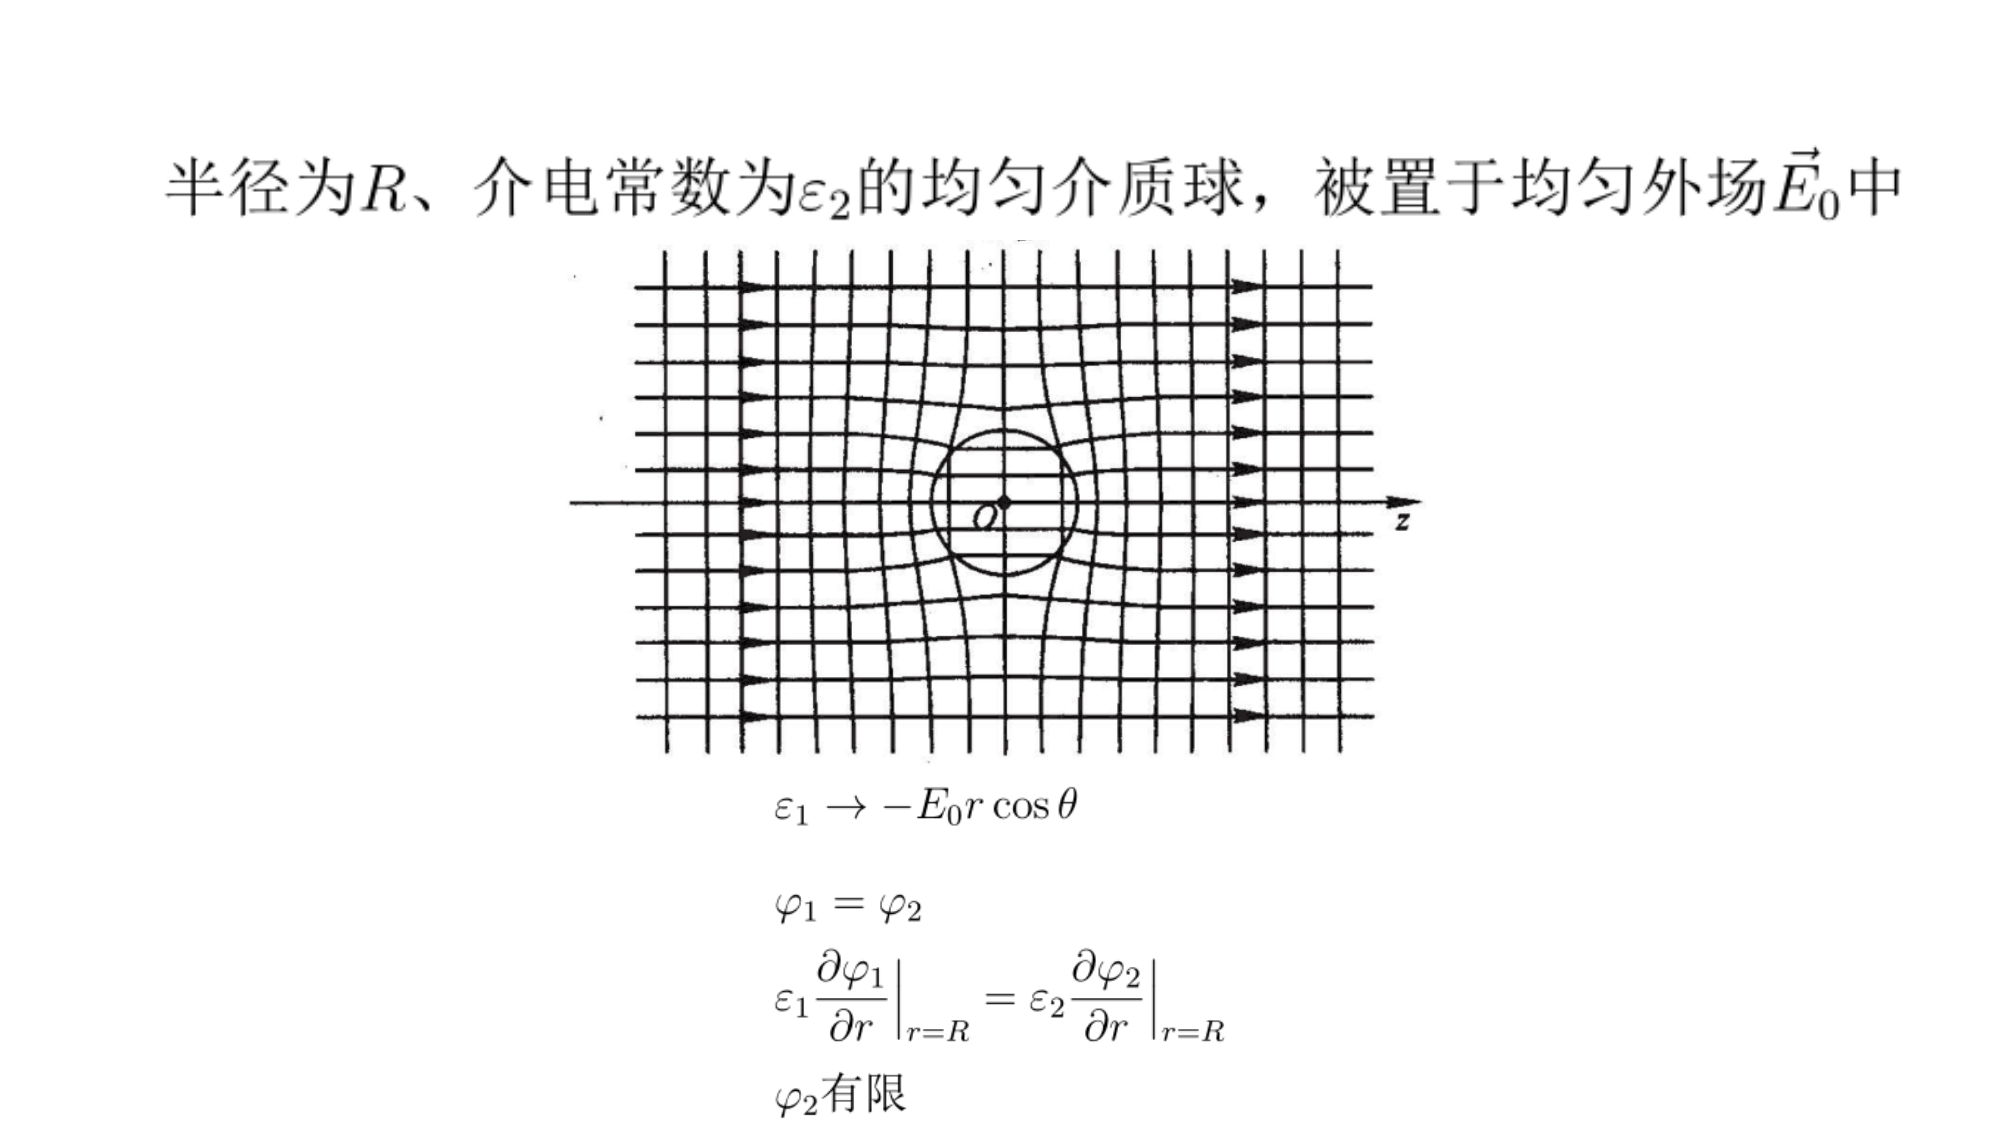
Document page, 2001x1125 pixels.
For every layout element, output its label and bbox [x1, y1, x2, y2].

picture [157, 111, 1908, 1124]
